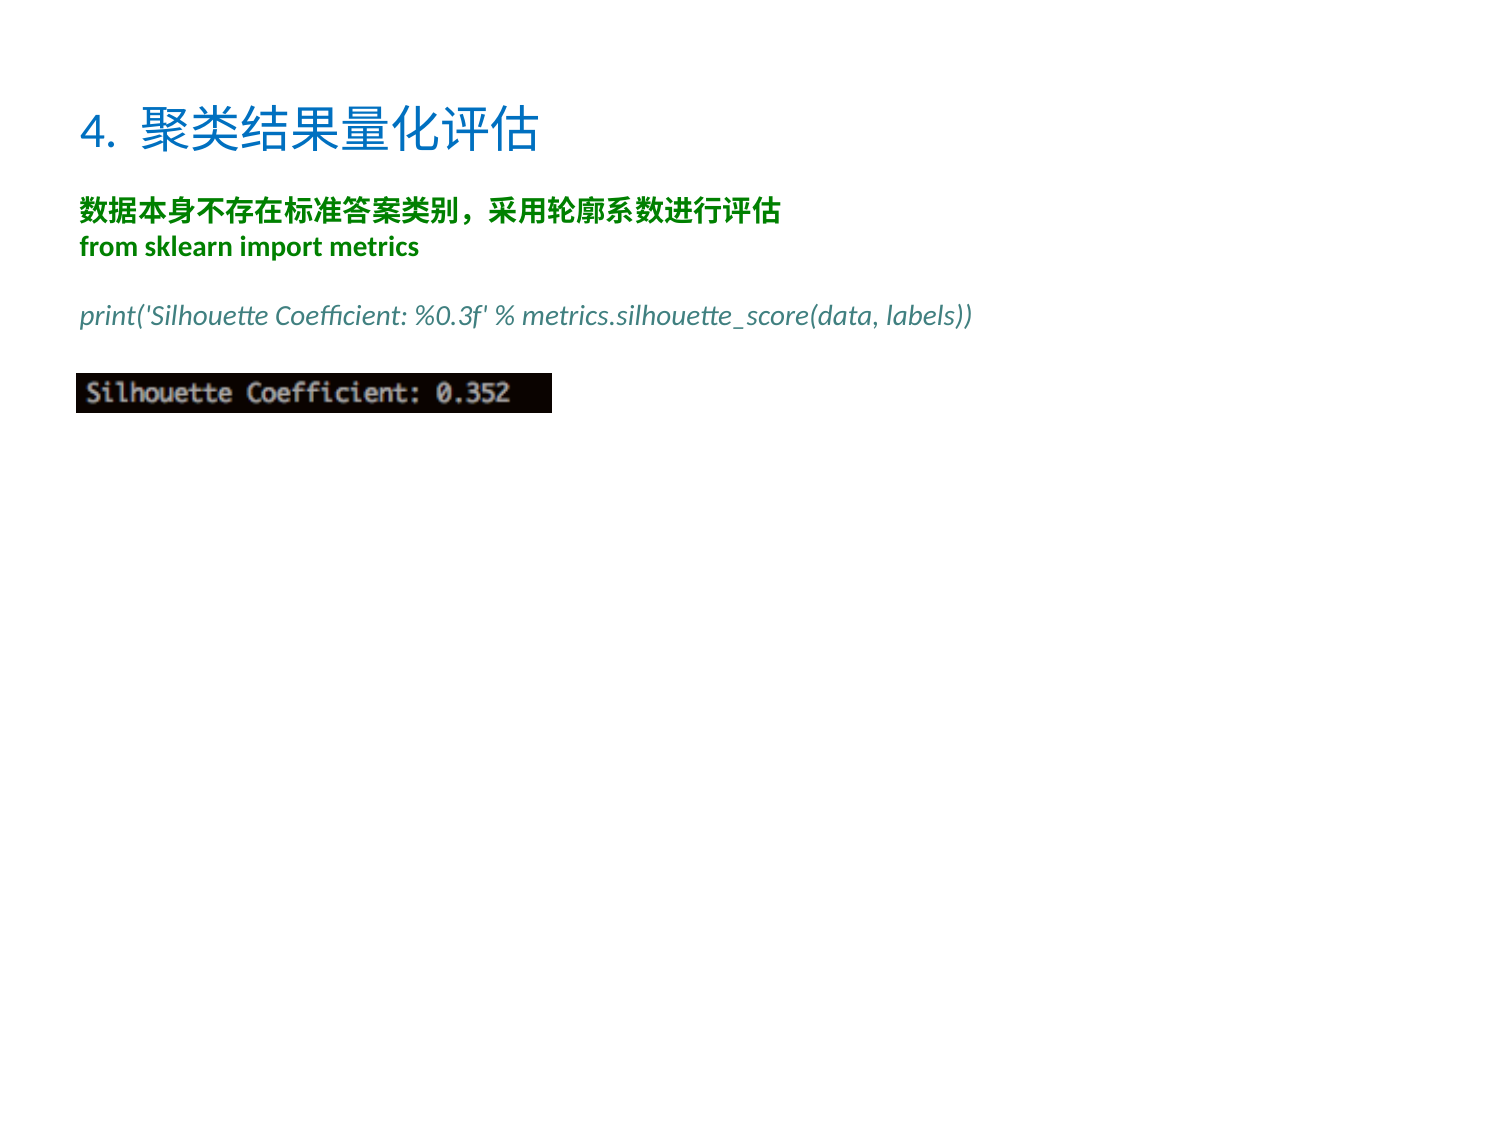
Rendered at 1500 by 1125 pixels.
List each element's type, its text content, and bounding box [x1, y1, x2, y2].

text_box 4. 聚类结果量化评估 [64, 89, 1415, 833]
text_box 数据本身不存在标准答案类别，采用轮廓系数进行评估 from sklearn import metrics print('Silhouette Coefficient: %0.3f' % metrics.silhouette_score(data, labels)) [64, 184, 1391, 339]
picture [76, 373, 552, 414]
